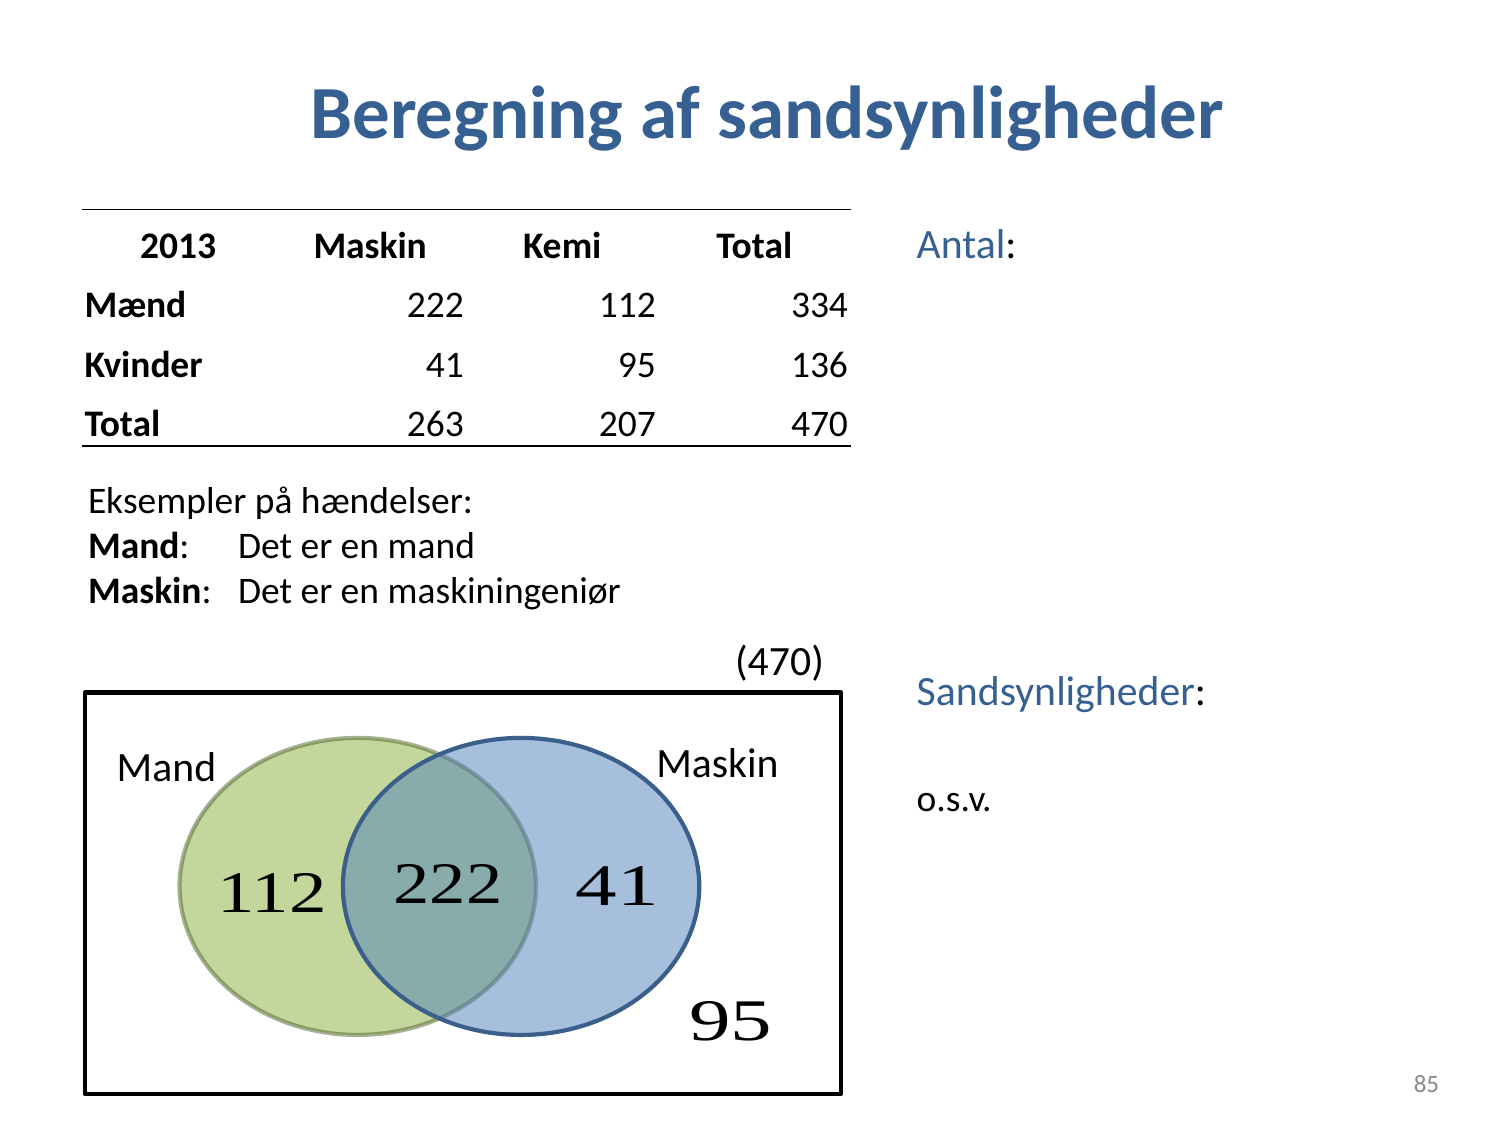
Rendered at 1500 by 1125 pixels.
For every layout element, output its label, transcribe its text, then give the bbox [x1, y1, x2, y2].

table_cell 41 [274, 328, 466, 387]
table_cell 95 [466, 328, 658, 387]
table_header Maskin [274, 210, 466, 268]
table_cell 334 [658, 268, 851, 328]
table_cell 136 [658, 328, 851, 387]
text_box Eksempler på hændelser: Mand: Det er en mand Maskin: Det er en maskiningeniør [73, 469, 637, 619]
slide_number 85 [1387, 1058, 1455, 1107]
table_cell Total [82, 387, 274, 445]
table_cell Mænd [82, 268, 274, 328]
table_cell 207 [466, 387, 658, 445]
table_header 2013 [82, 210, 274, 268]
table_cell 222 [274, 268, 466, 328]
table_header Kemi [466, 210, 658, 268]
table_header Total [658, 210, 851, 268]
table_cell 263 [274, 387, 466, 445]
table_cell 470 [658, 387, 851, 445]
table_cell 112 [466, 268, 658, 328]
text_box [72, 621, 855, 1095]
title Beregning af sandsynligheder [76, 45, 1459, 173]
table_cell Kvinder [82, 328, 274, 387]
